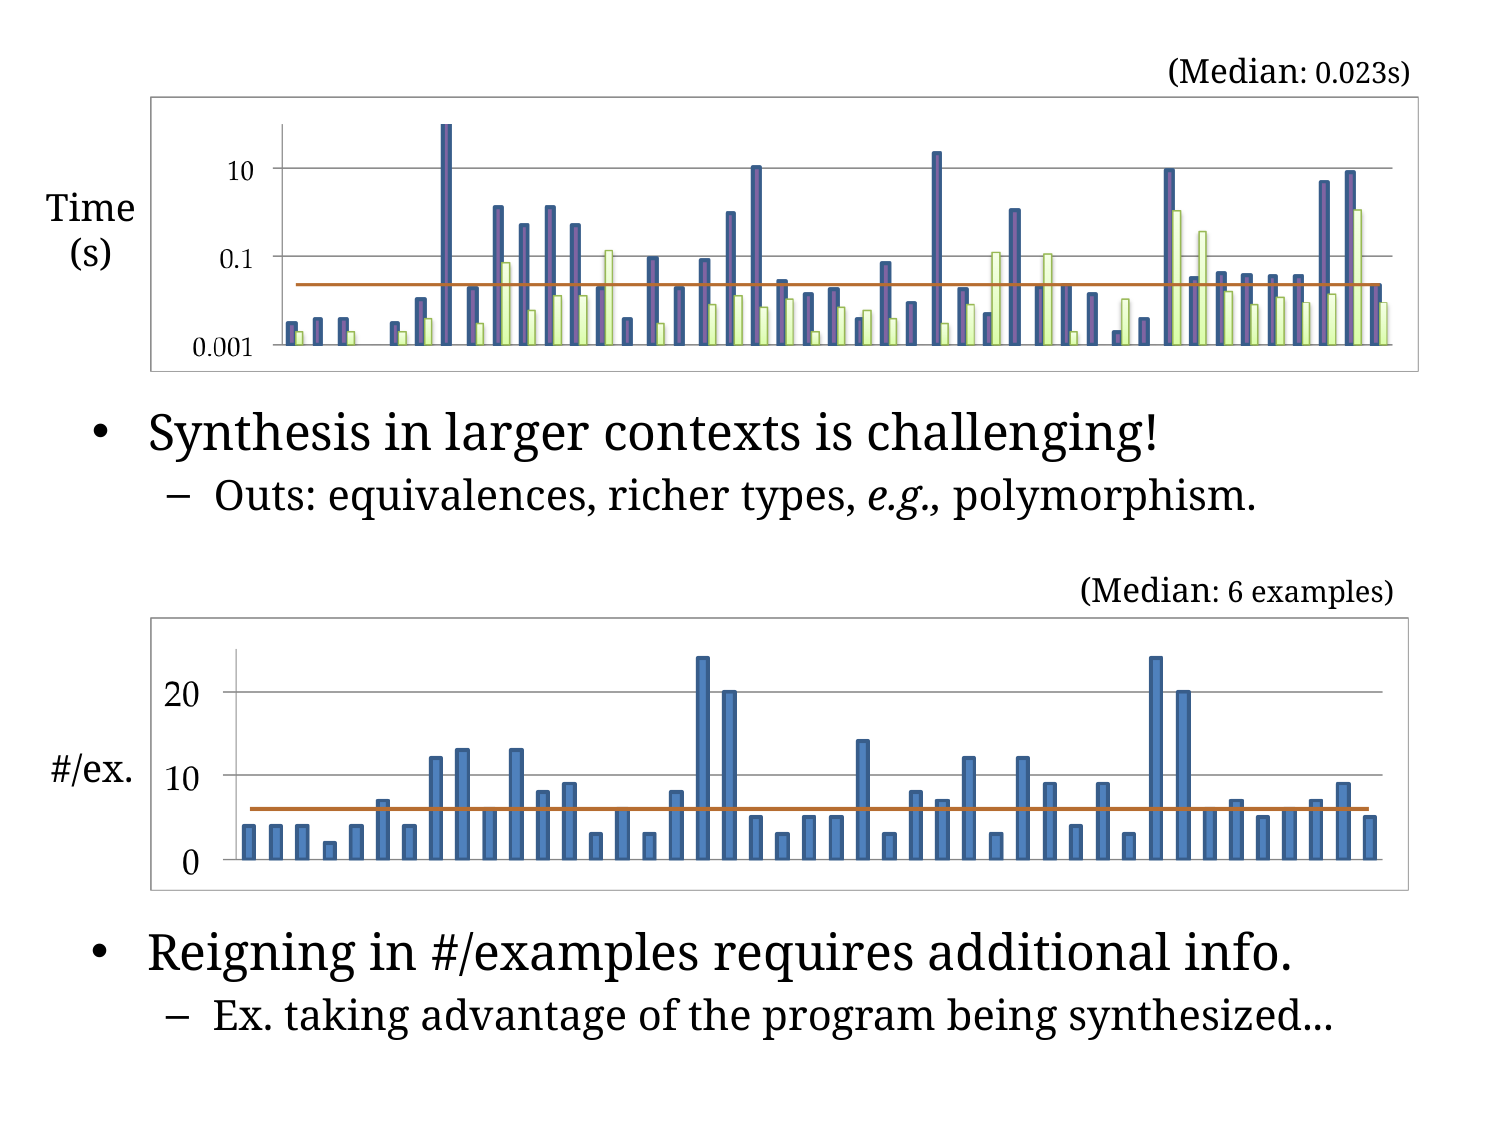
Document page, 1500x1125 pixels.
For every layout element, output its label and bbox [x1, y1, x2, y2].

text_box [30, 42, 1428, 1083]
picture [149, 96, 1419, 372]
